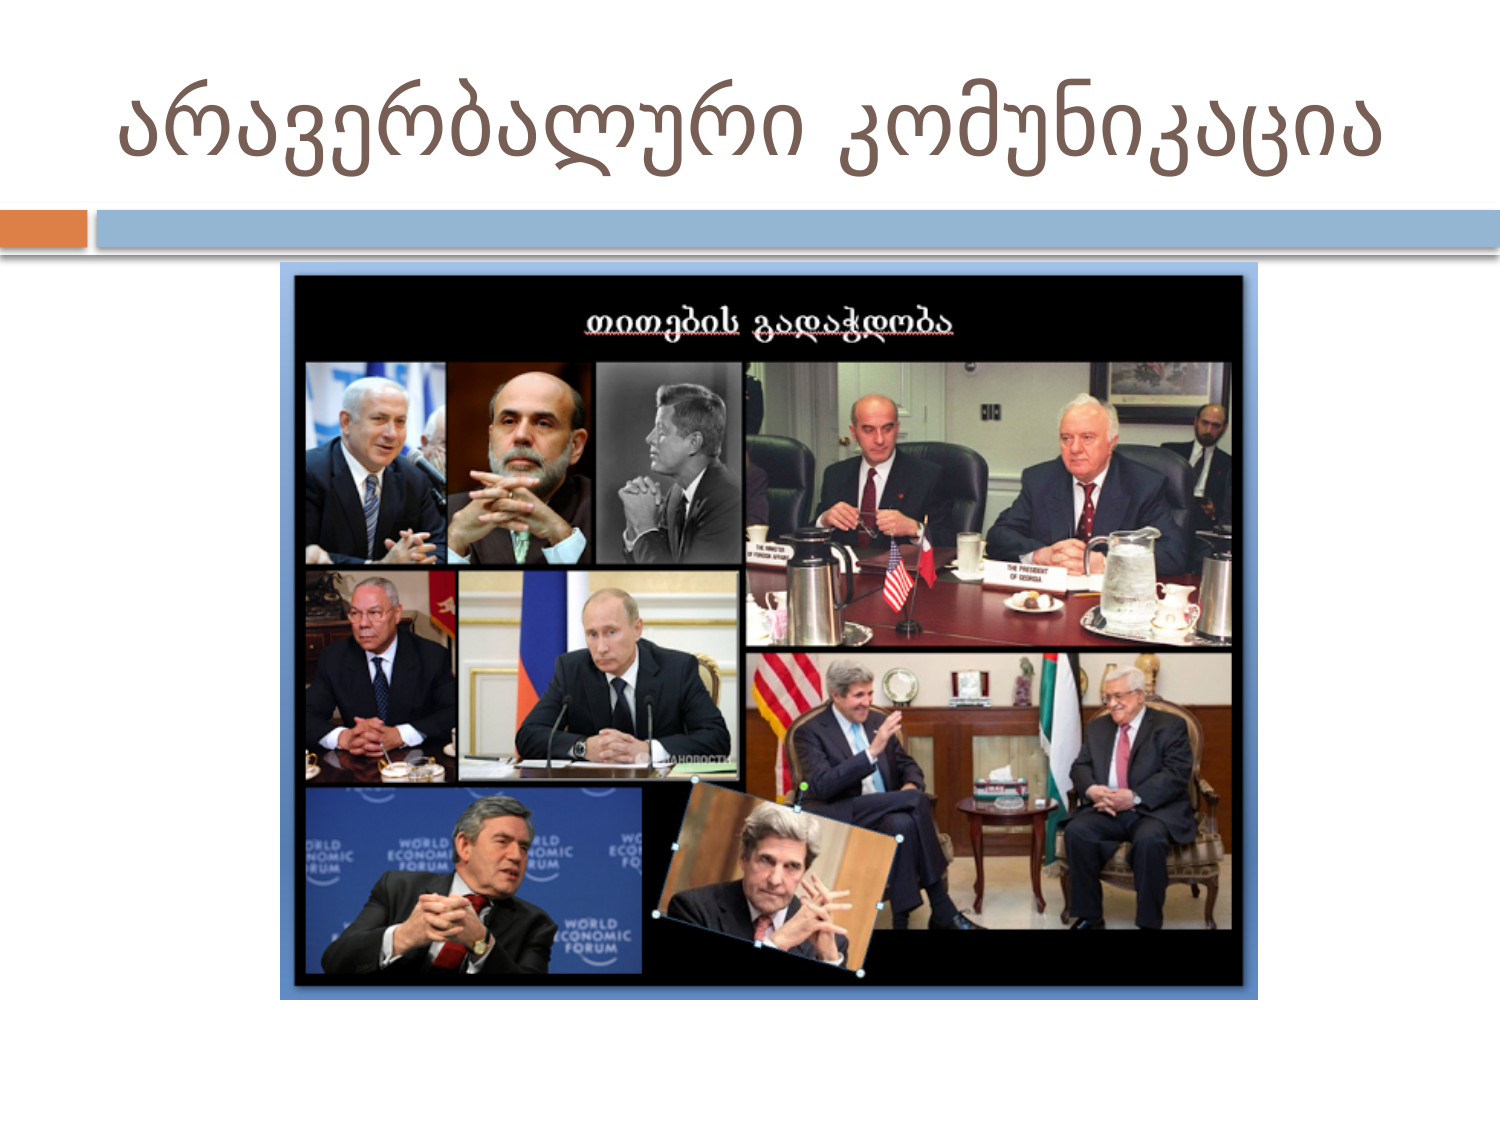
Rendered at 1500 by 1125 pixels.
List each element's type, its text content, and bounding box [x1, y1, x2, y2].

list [280, 262, 1259, 1001]
title არავერბალური კომუნიკაცია [100, 37, 1438, 200]
